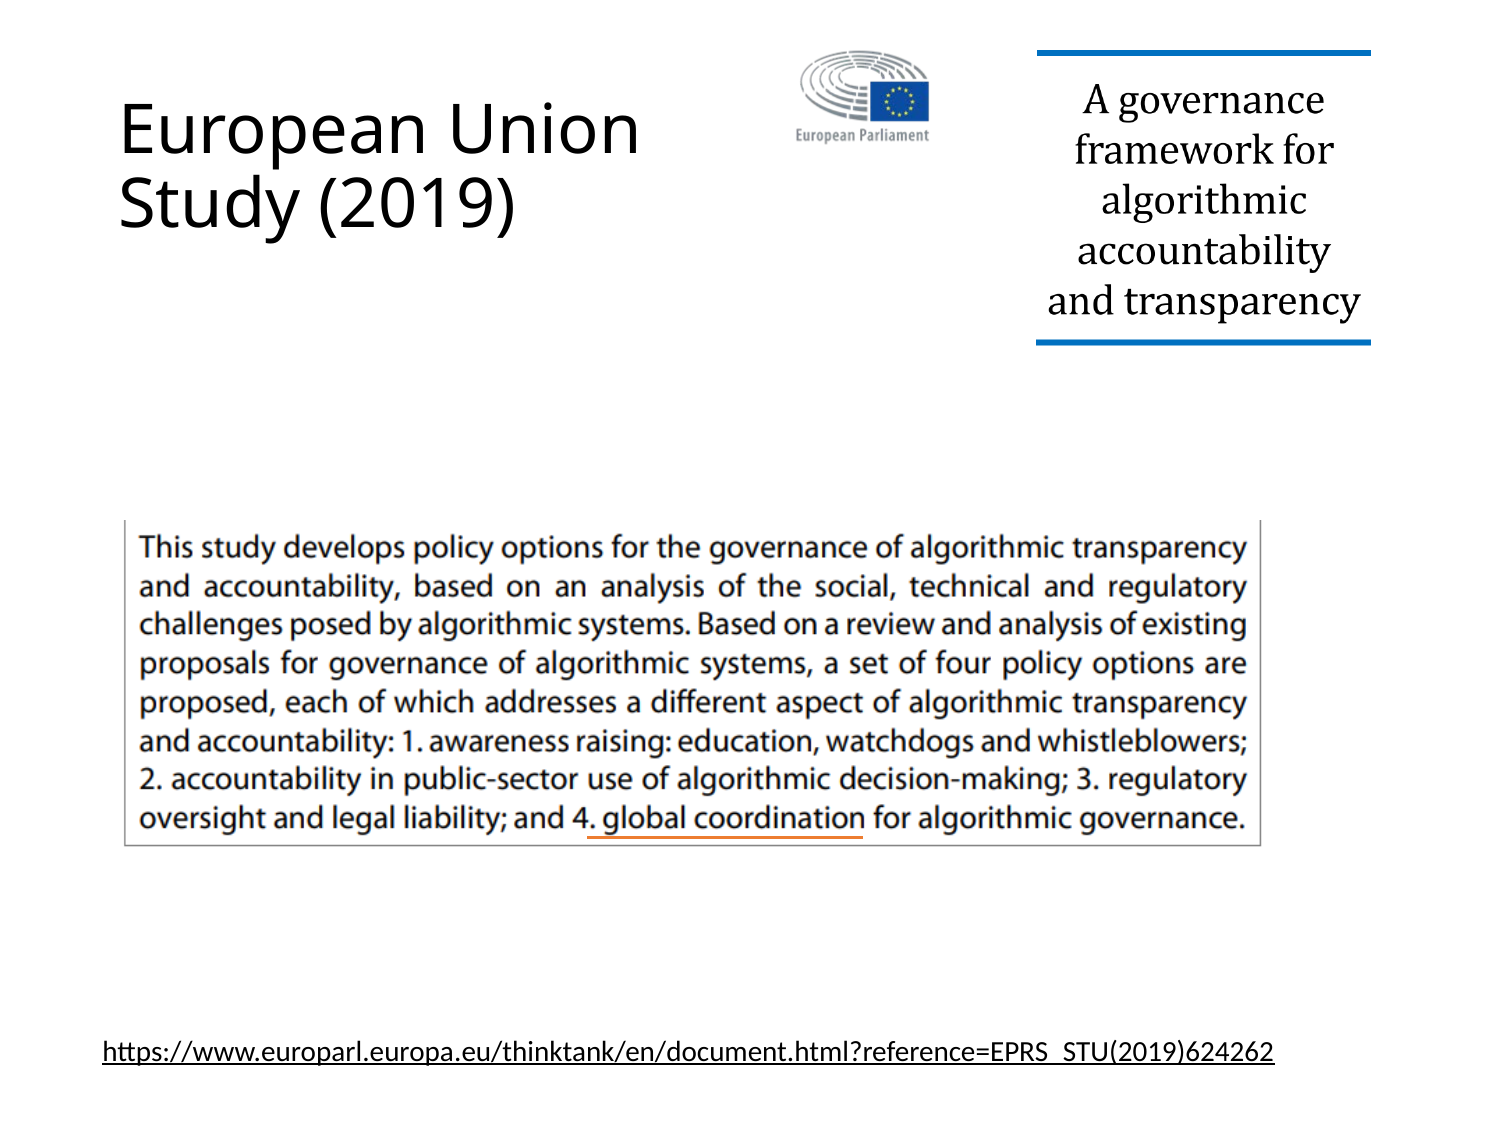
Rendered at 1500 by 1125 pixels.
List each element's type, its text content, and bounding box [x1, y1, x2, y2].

picture [771, 23, 1405, 362]
text_box https://www.europarl.europa.eu/thinktank/en/document.html?reference=EPRS_STU(2019)624262 [87, 1024, 1450, 1075]
title European Union Study (2019) [103, 59, 771, 278]
picture [108, 520, 1285, 859]
